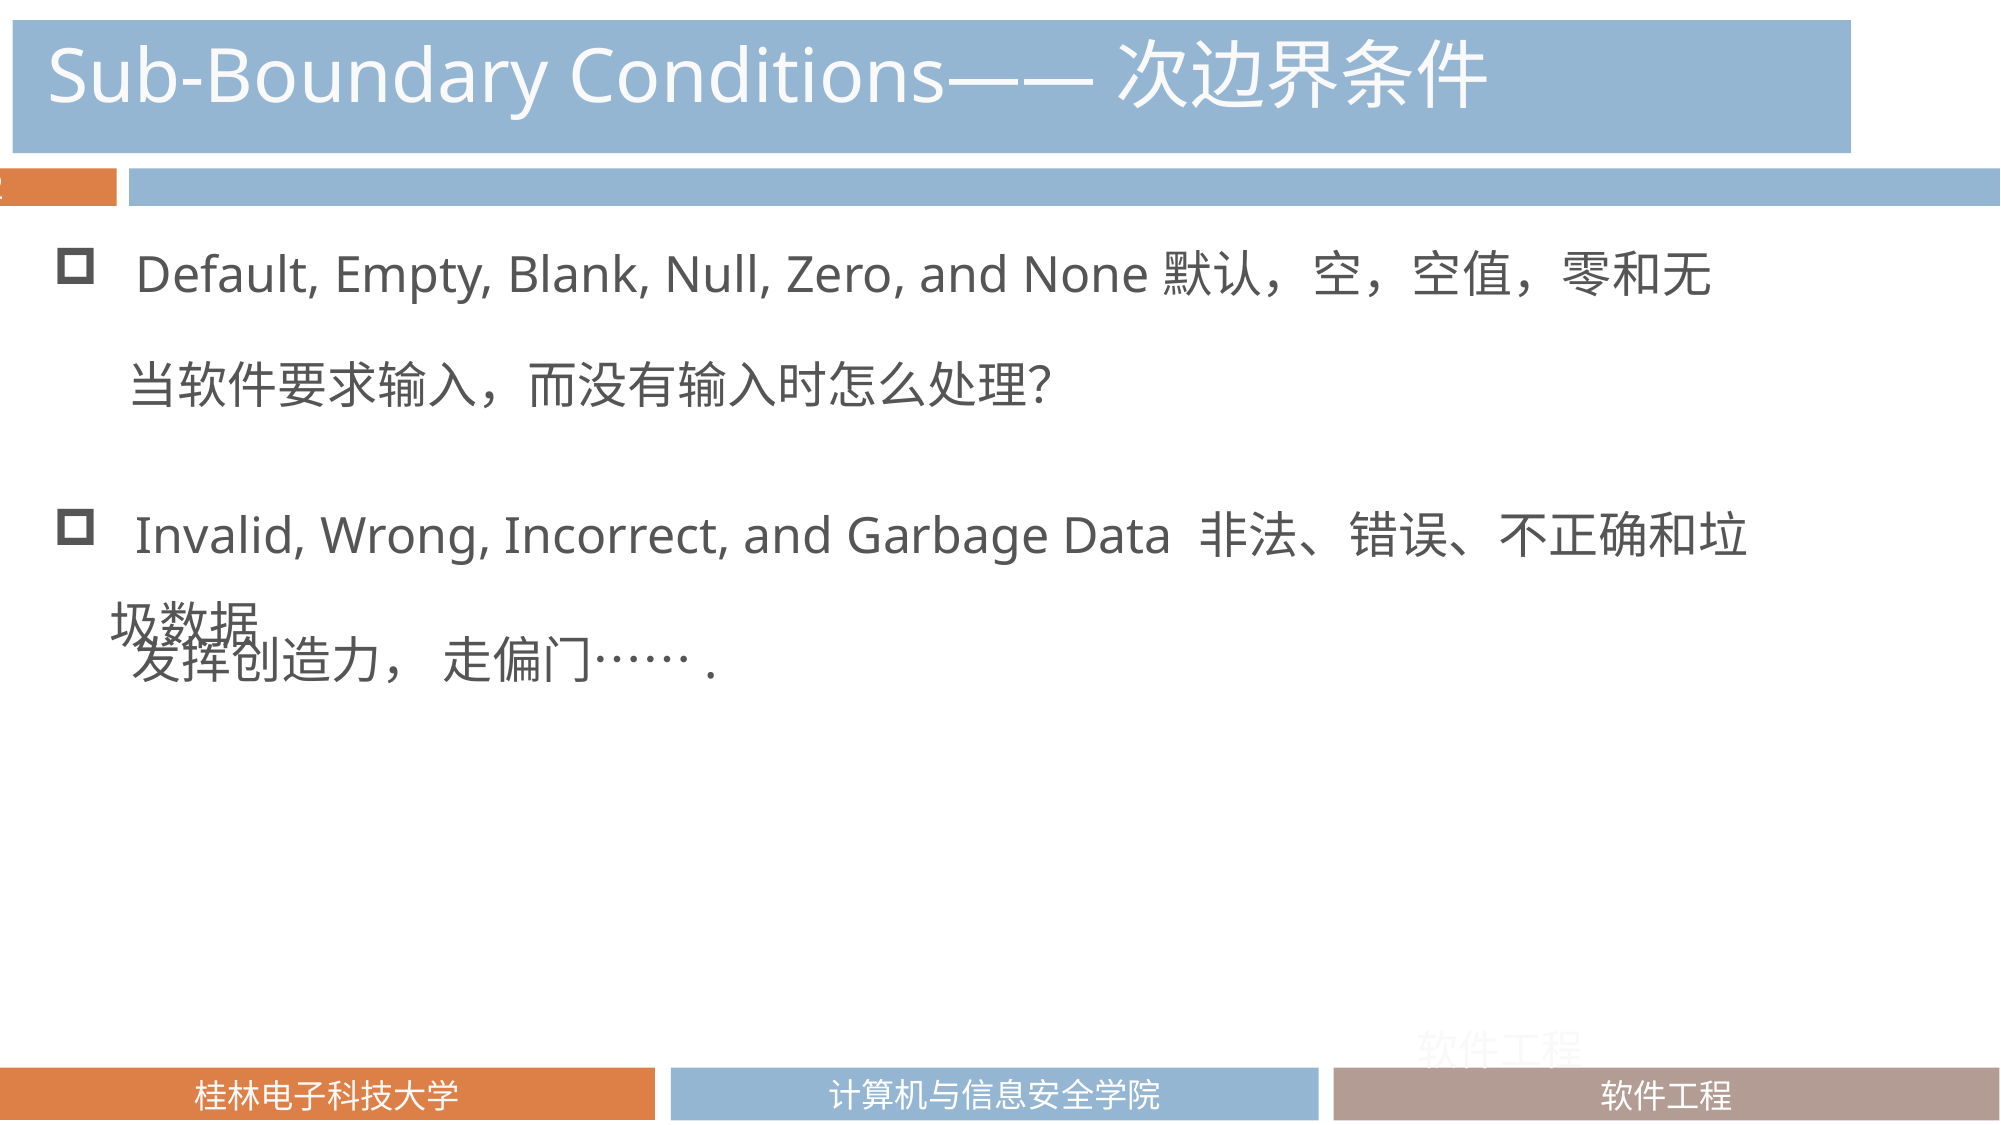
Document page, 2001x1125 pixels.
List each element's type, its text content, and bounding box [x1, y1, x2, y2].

text_box 发挥创造力， 走偏门……. [116, 590, 1884, 696]
text_box 当软件要求输入，而没有输入时怎么处理？ [112, 316, 1879, 421]
text_box Invalid, Wrong, Incorrect, and Garbage Data 非法、错误、不正确和垃圾数据 [38, 466, 1806, 661]
text_box [30, 225, 1962, 701]
text_box Default, Empty, Blank, Null, Zero, and None默认，空，空值，零和无 [38, 205, 1806, 311]
text_box 软件工程 [1250, 992, 1750, 1105]
subtitle Sub-Boundary Conditions——次边界条件 [12, 19, 1852, 154]
